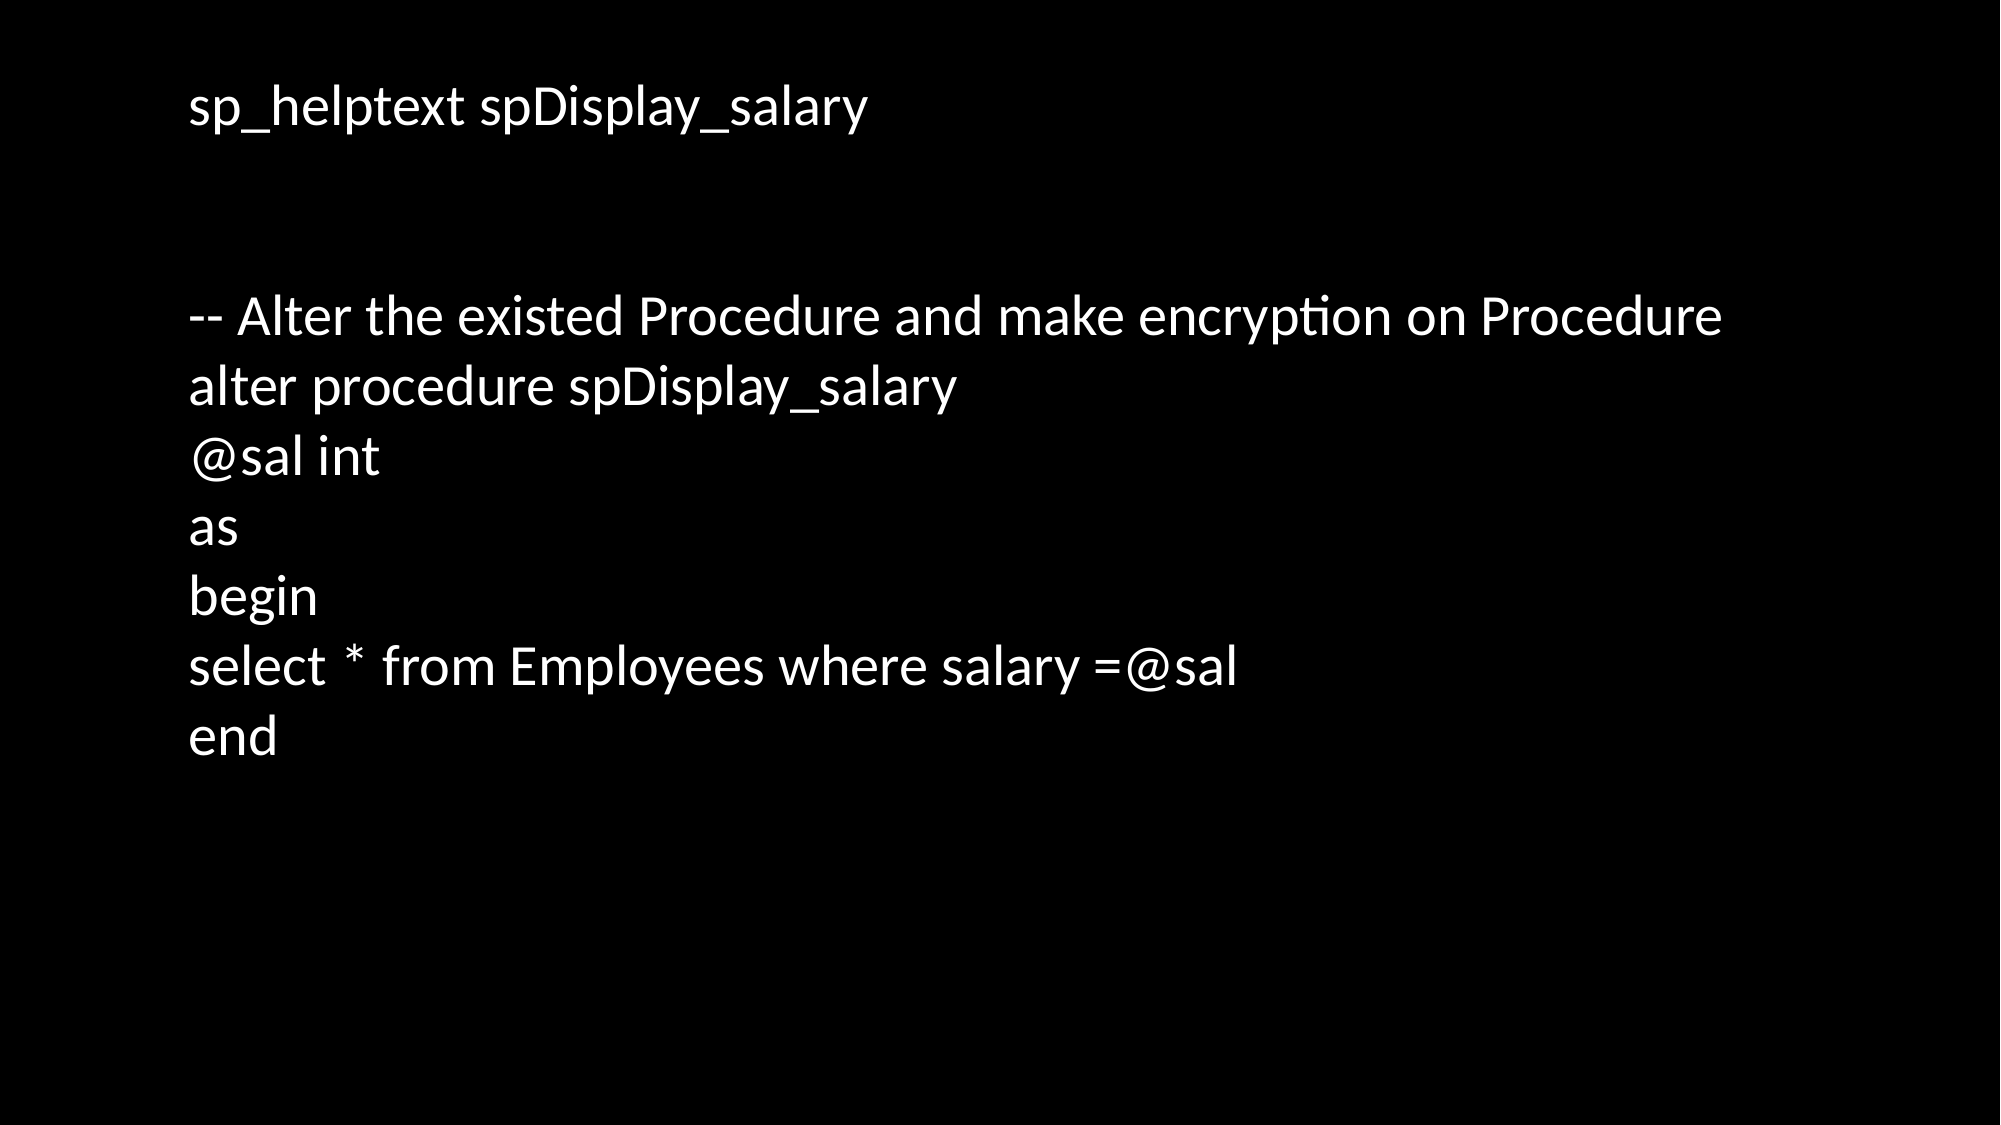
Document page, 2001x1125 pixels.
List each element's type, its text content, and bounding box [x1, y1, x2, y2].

text_box sp_helptext spDisplay_salary -- Alter the existed Procedure and make encryption on Procedure alter procedure spDisplay_salary @sal int as begin select * from Employees where salary =@sal end [173, 60, 1740, 775]
